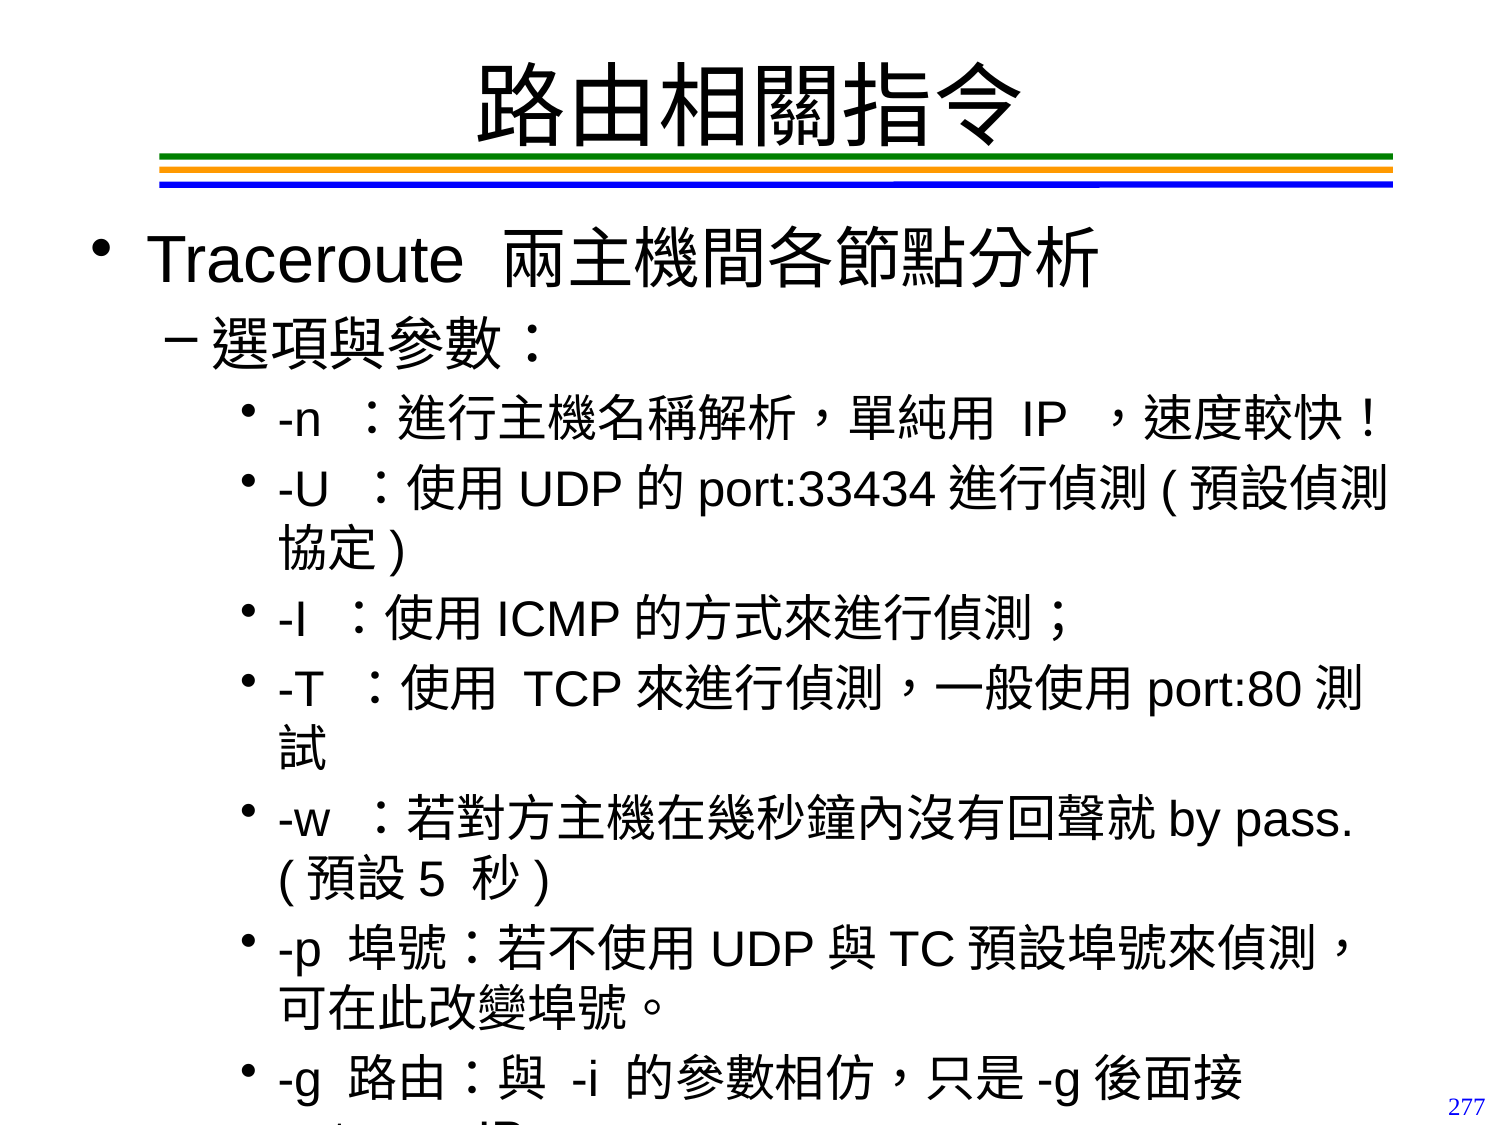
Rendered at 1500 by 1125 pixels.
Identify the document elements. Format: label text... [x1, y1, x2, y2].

slide_number 277 [1150, 1082, 1500, 1119]
list Traceroute 兩主機間各節點分析 選項與參數： -n ：進行主機名稱解析，單純用 IP ，速度較快！ -U ：使用UDP的port:33434進行偵測(預設偵測協定) -I ：使用ICMP的方式來進行偵測； -T ：使用 TCP來進行偵測，一般使用port:80測試 -w ：若對方主機在幾秒鐘內沒有回聲就by pass.(預設5 秒) -p 埠號：若不使用UDP與TC預設埠號來偵測，可在此改變埠號。 -g 路由：與 -i 的參數相仿，只是-g後面接gateway IP。 [75, 207, 1425, 1083]
title 路由相關指令 [75, 45, 1425, 161]
